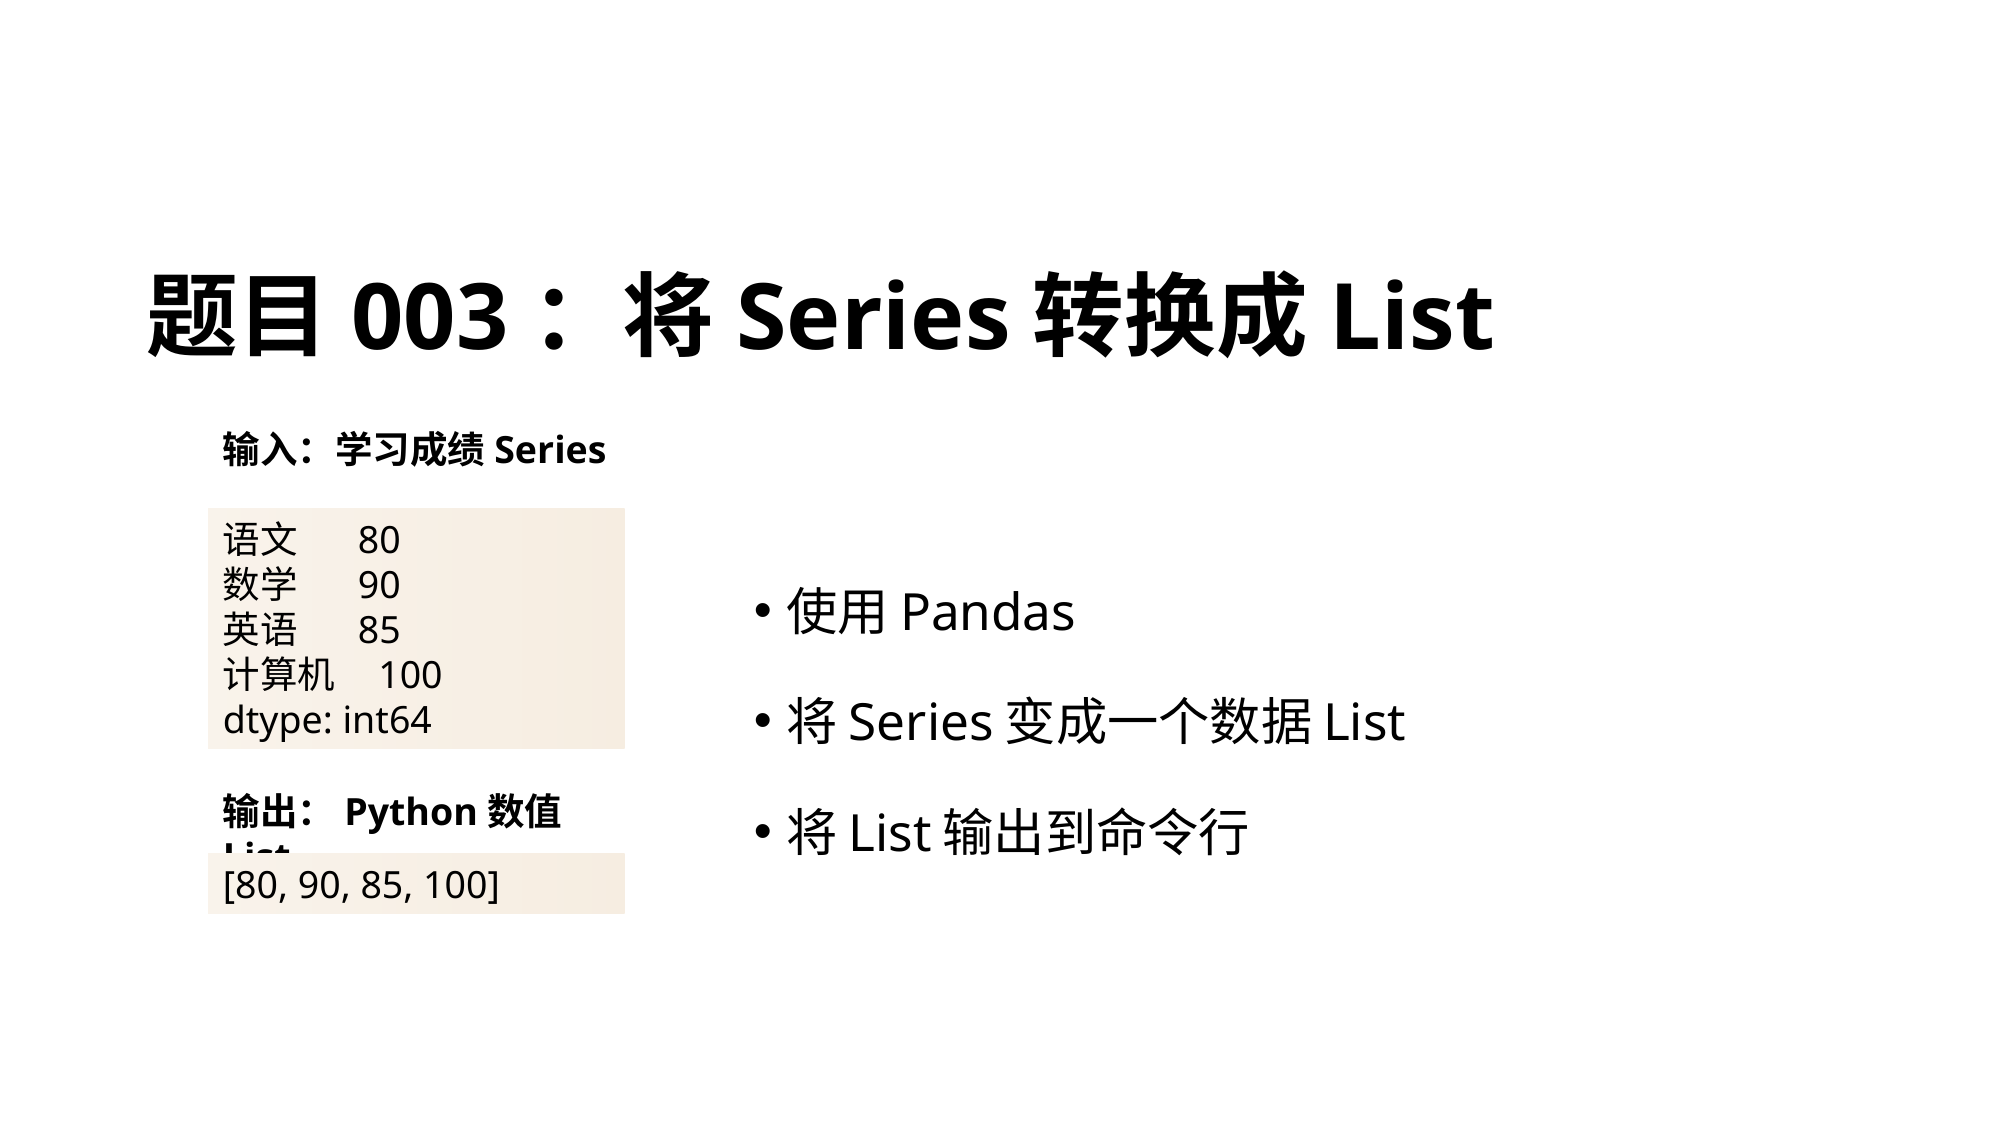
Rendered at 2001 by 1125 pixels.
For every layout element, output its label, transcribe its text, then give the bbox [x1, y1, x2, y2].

list 使用Pandas 将Series变成一个数据List 将List输出到命令行 [738, 540, 1734, 872]
title 题目003：将Series转换成List [131, 210, 1856, 429]
text_box 输入：学习成绩Series [208, 418, 625, 479]
text_box [80, 90, 85, 100] [208, 853, 625, 914]
text_box 语文 80 数学 90 英语 85 计算机 100 dtype: int64 [208, 508, 625, 749]
text_box 输出：Python数值List [208, 780, 625, 853]
